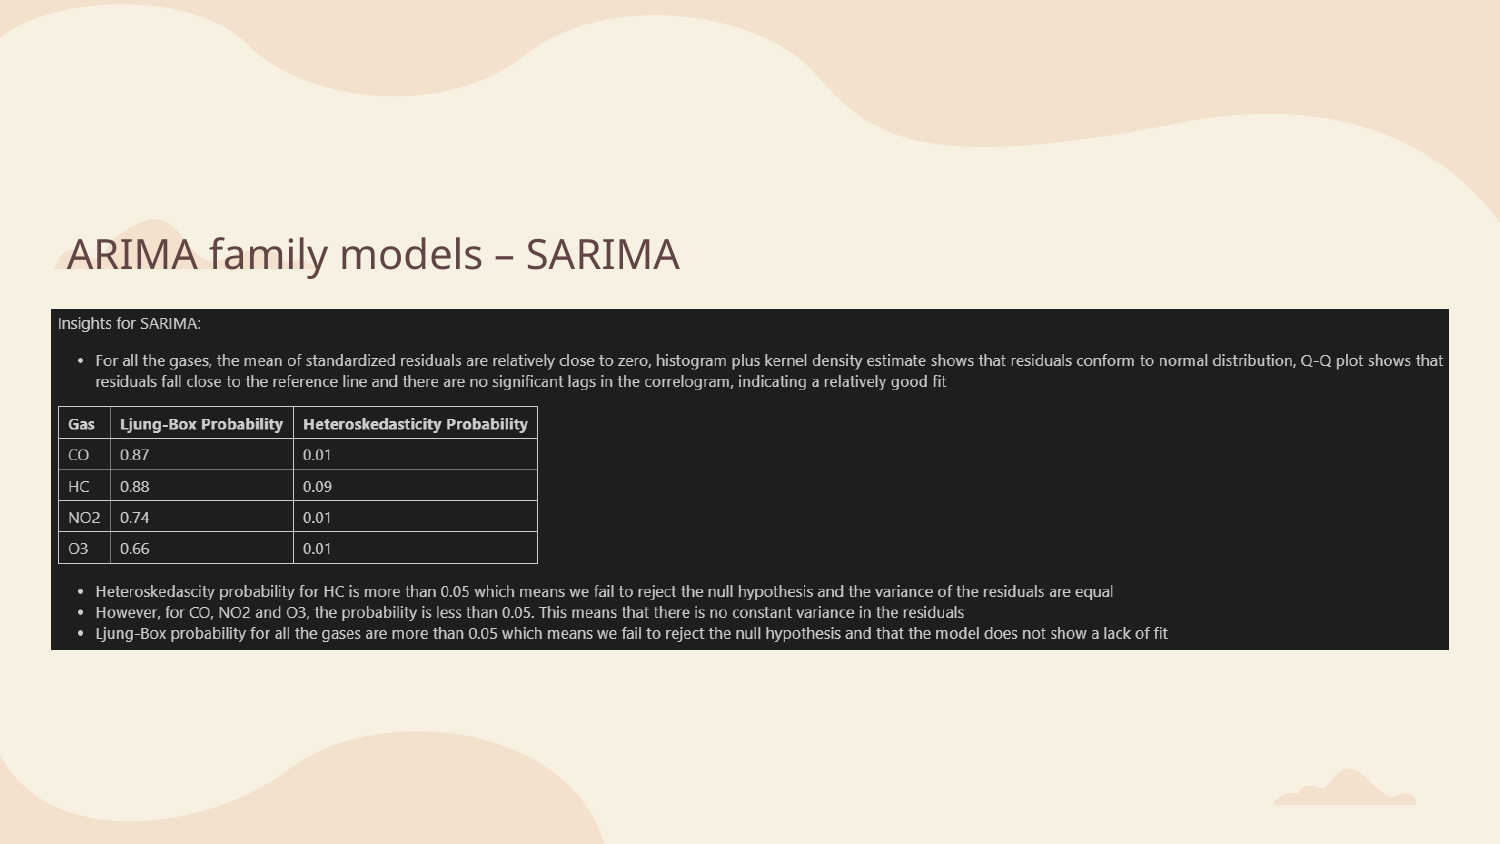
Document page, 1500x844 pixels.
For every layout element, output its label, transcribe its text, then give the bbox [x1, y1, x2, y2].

title ARIMA family models – SARIMA [51, 213, 742, 284]
picture [51, 309, 1449, 651]
